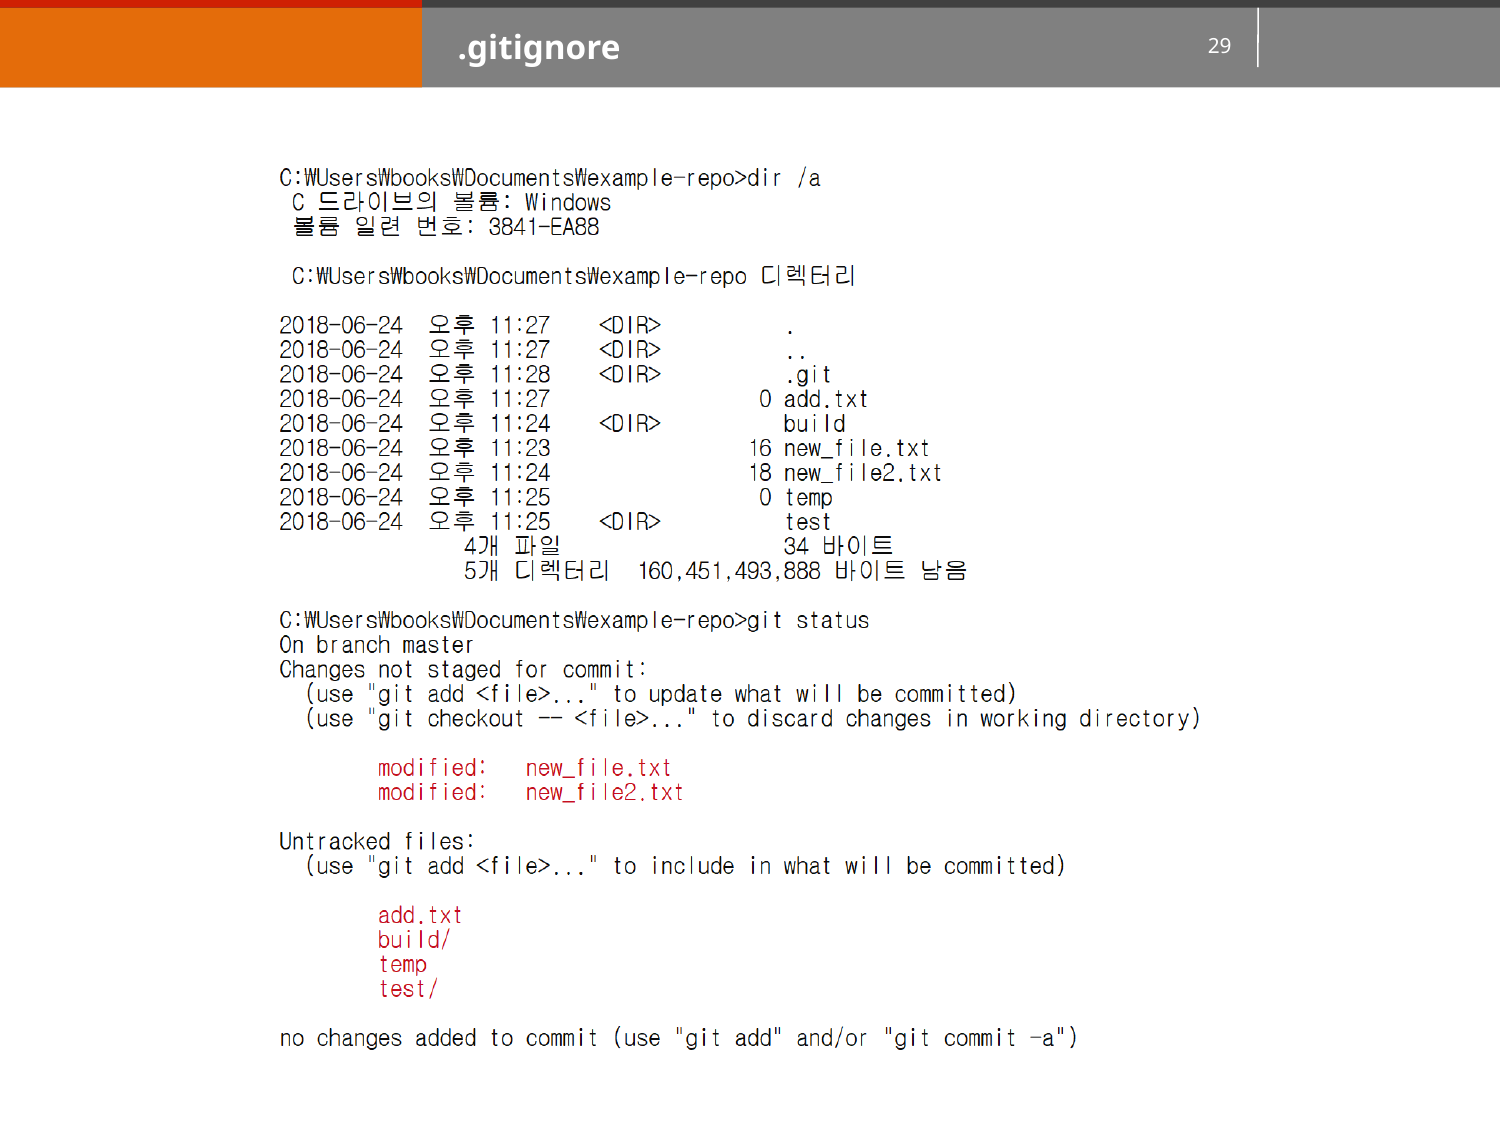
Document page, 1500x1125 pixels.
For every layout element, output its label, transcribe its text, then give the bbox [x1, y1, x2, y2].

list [280, 158, 1220, 1062]
list .gitignore [442, 10, 1199, 81]
